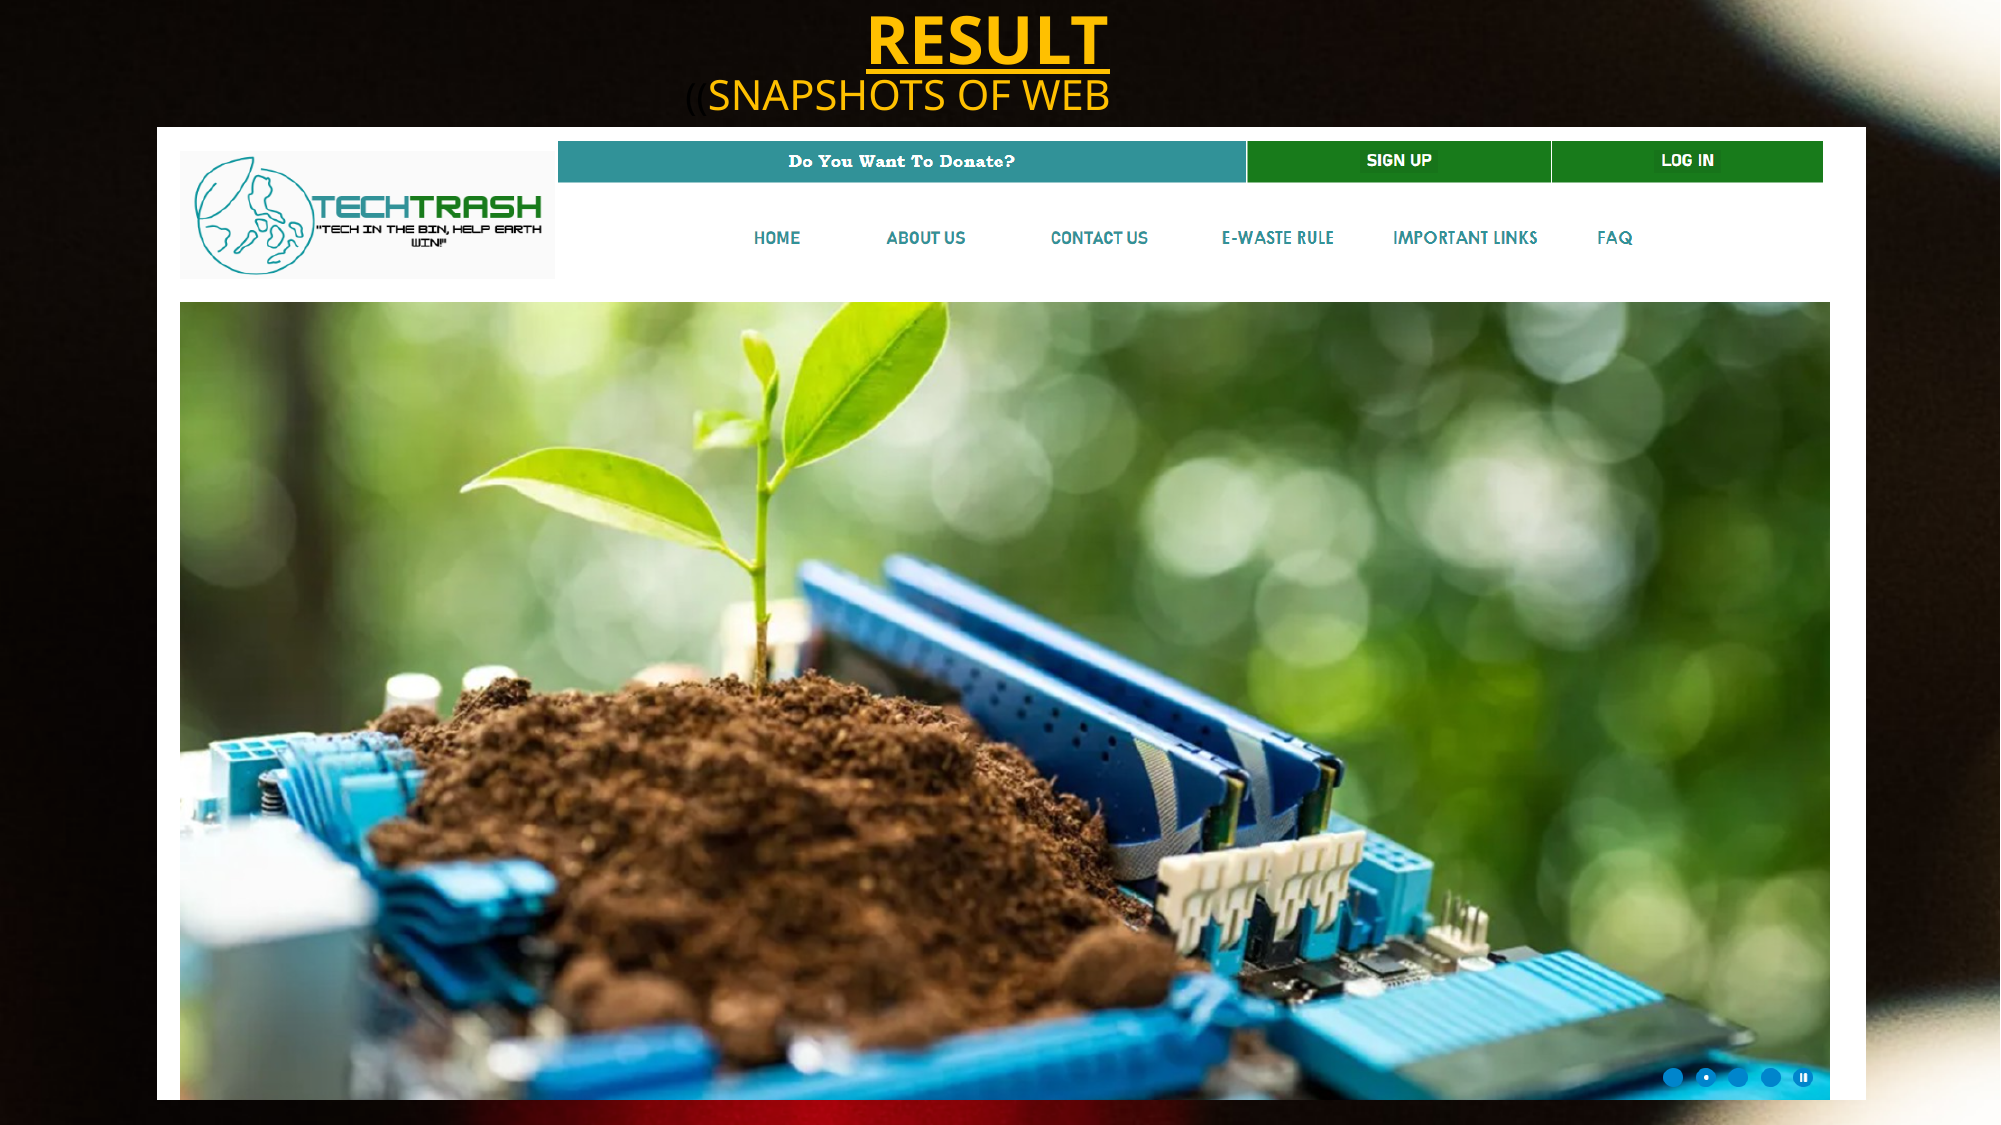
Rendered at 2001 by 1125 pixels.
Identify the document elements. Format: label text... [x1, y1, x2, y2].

picture [0, 0, 2000, 1125]
text_box ((SNAPSHOTS OF WEB APPLICATION)) [670, 61, 1392, 127]
text_box RESULT [850, 0, 1718, 85]
